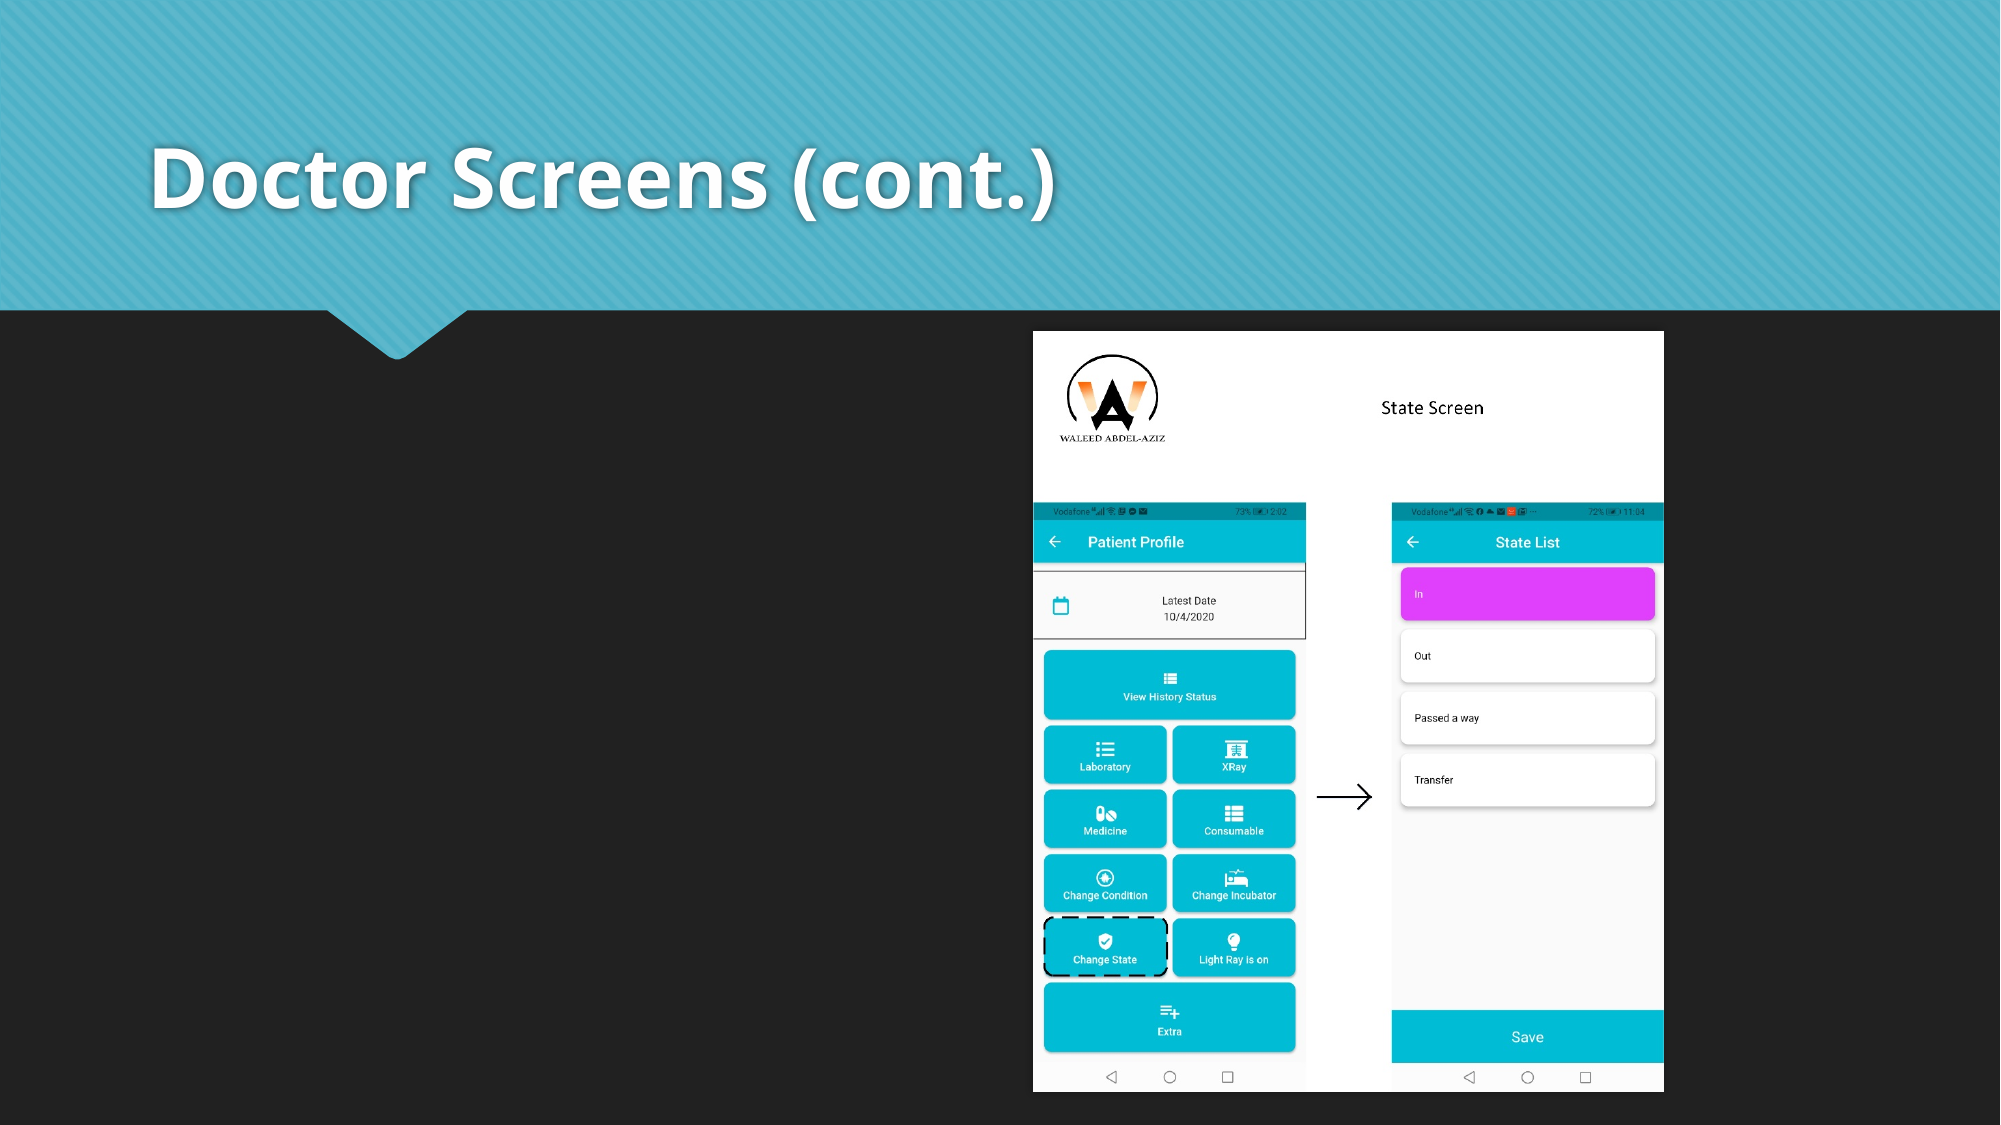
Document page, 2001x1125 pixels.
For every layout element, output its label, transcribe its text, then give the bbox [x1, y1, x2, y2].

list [1033, 330, 1664, 1092]
title Doctor Screens (cont.) [132, 73, 1868, 233]
